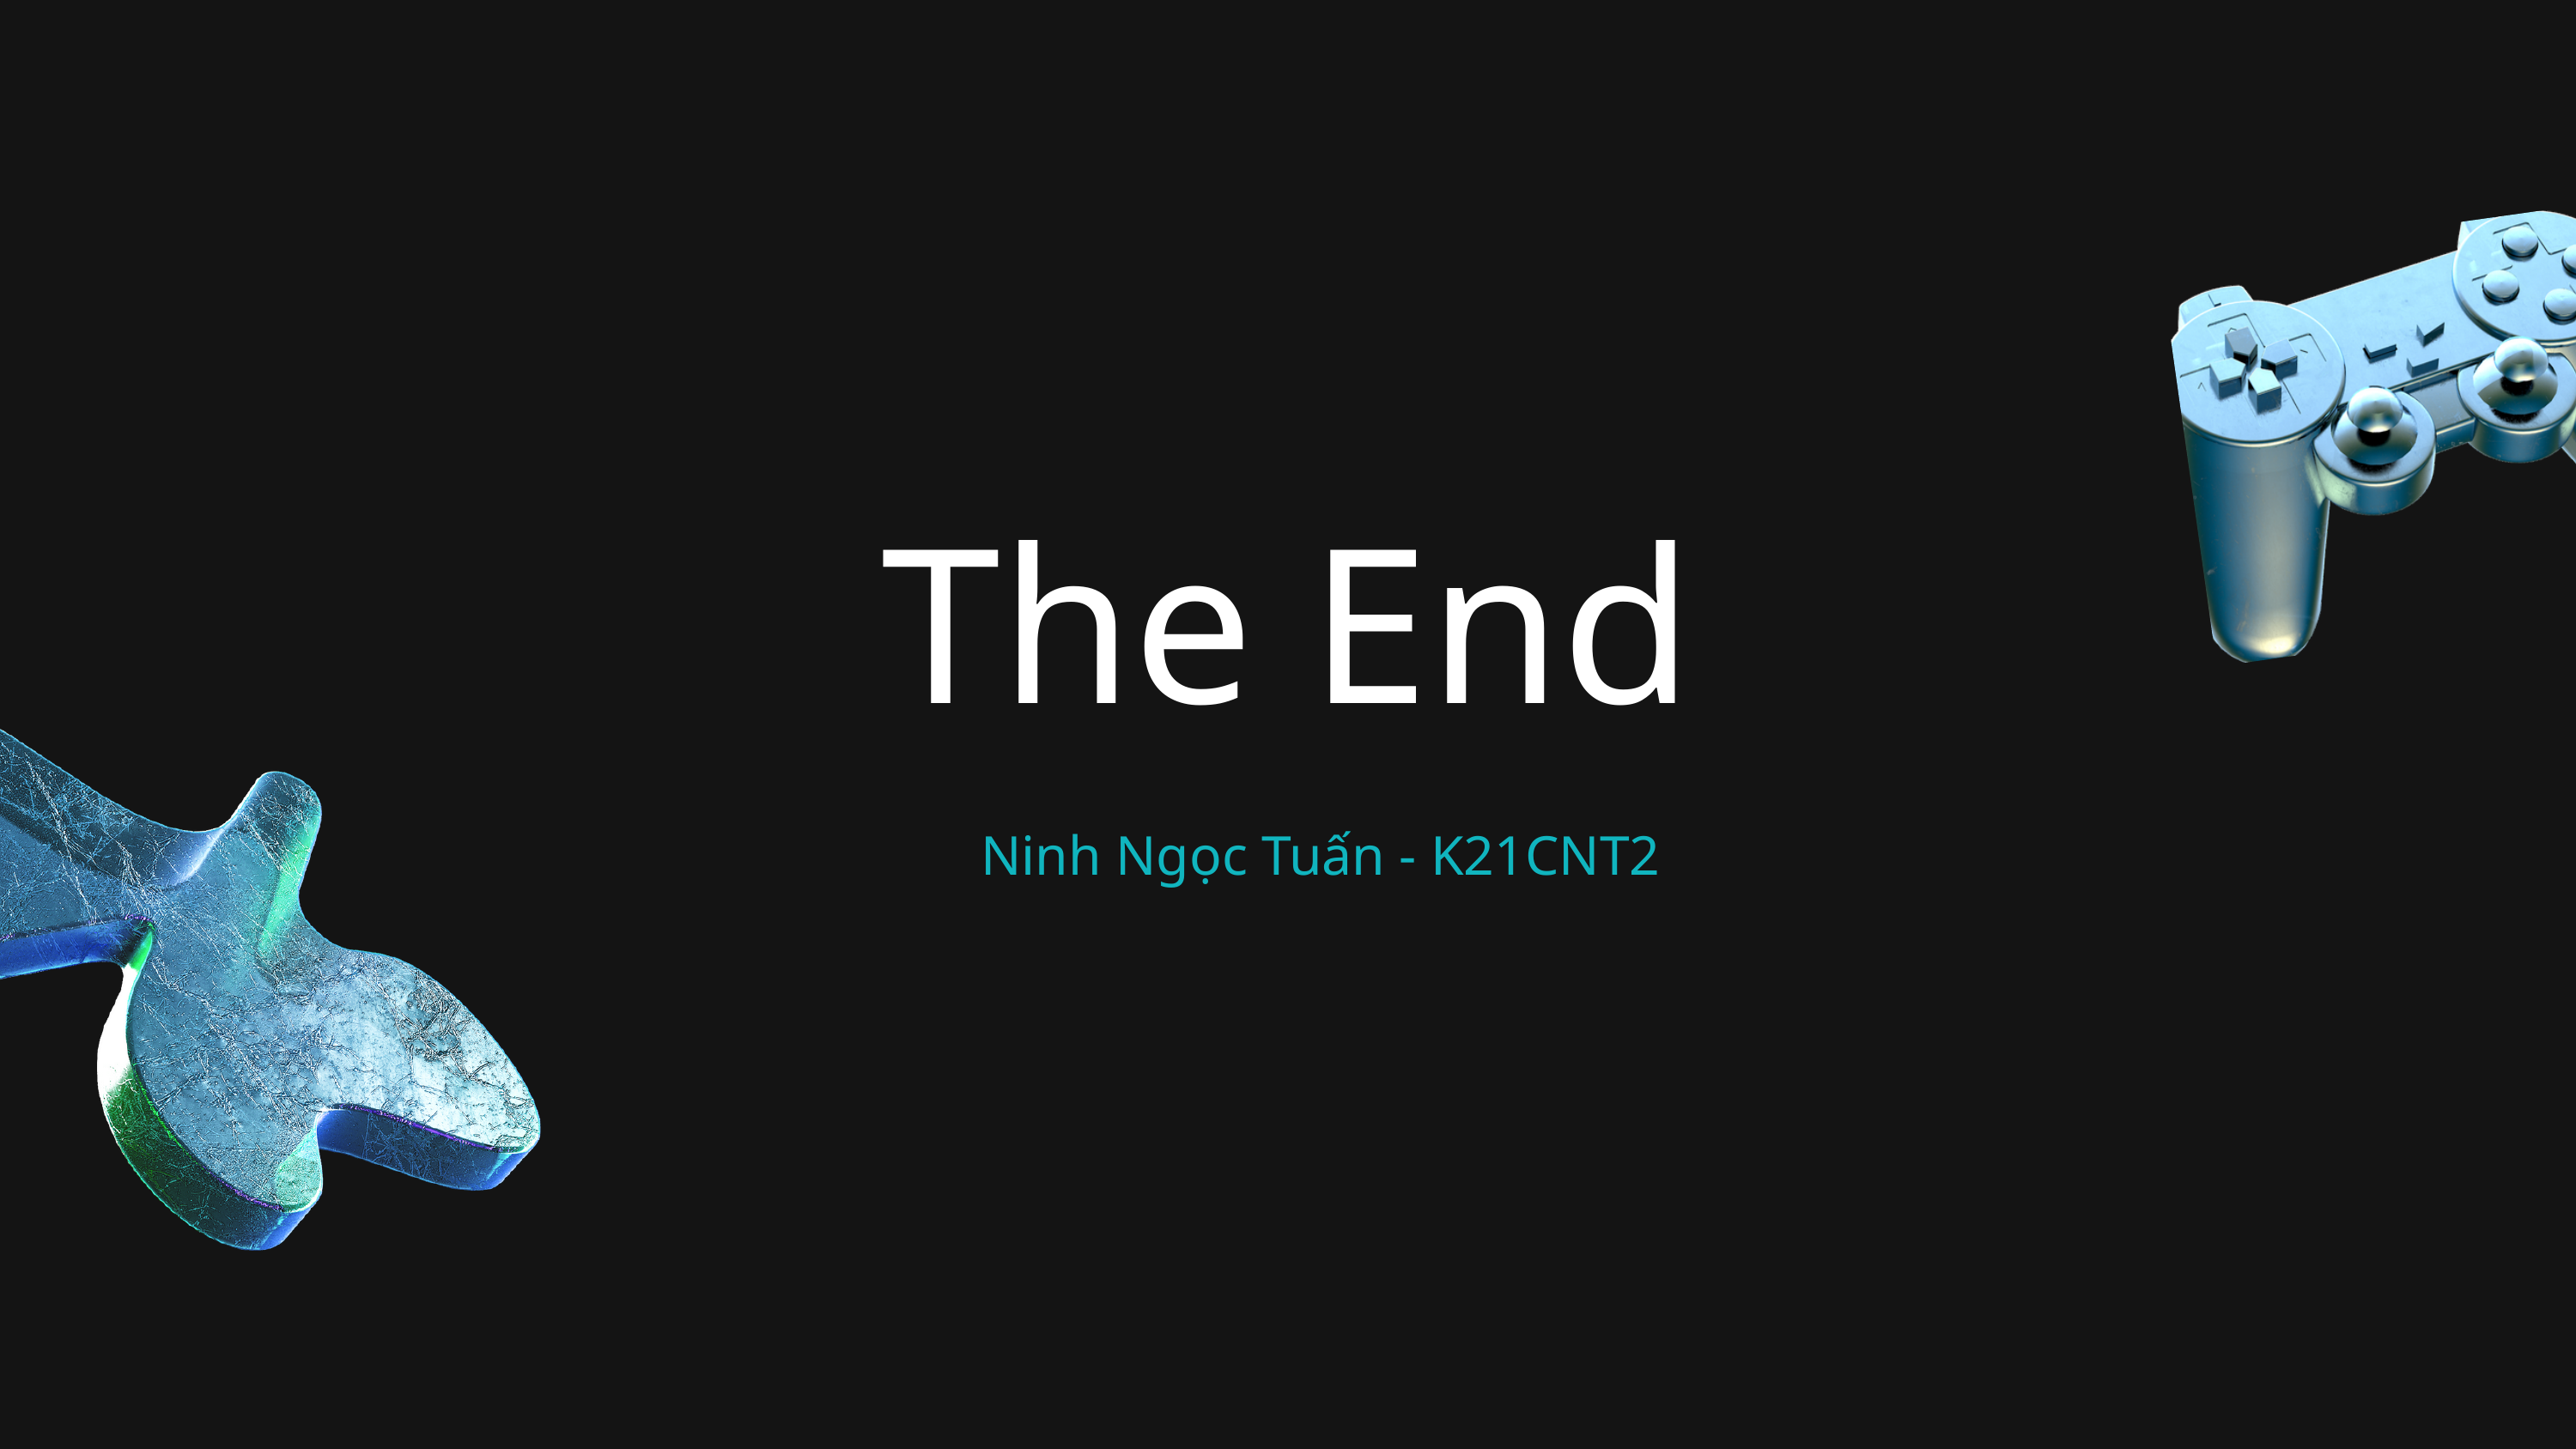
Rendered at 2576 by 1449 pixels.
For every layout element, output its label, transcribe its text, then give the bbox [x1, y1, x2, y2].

text_box The End [467, 488, 2109, 747]
text_box [0, 693, 541, 1251]
text_box [2160, 205, 2576, 667]
text_box Ninh Ngọc Tuấn - K21CNT2 [858, 821, 1784, 886]
